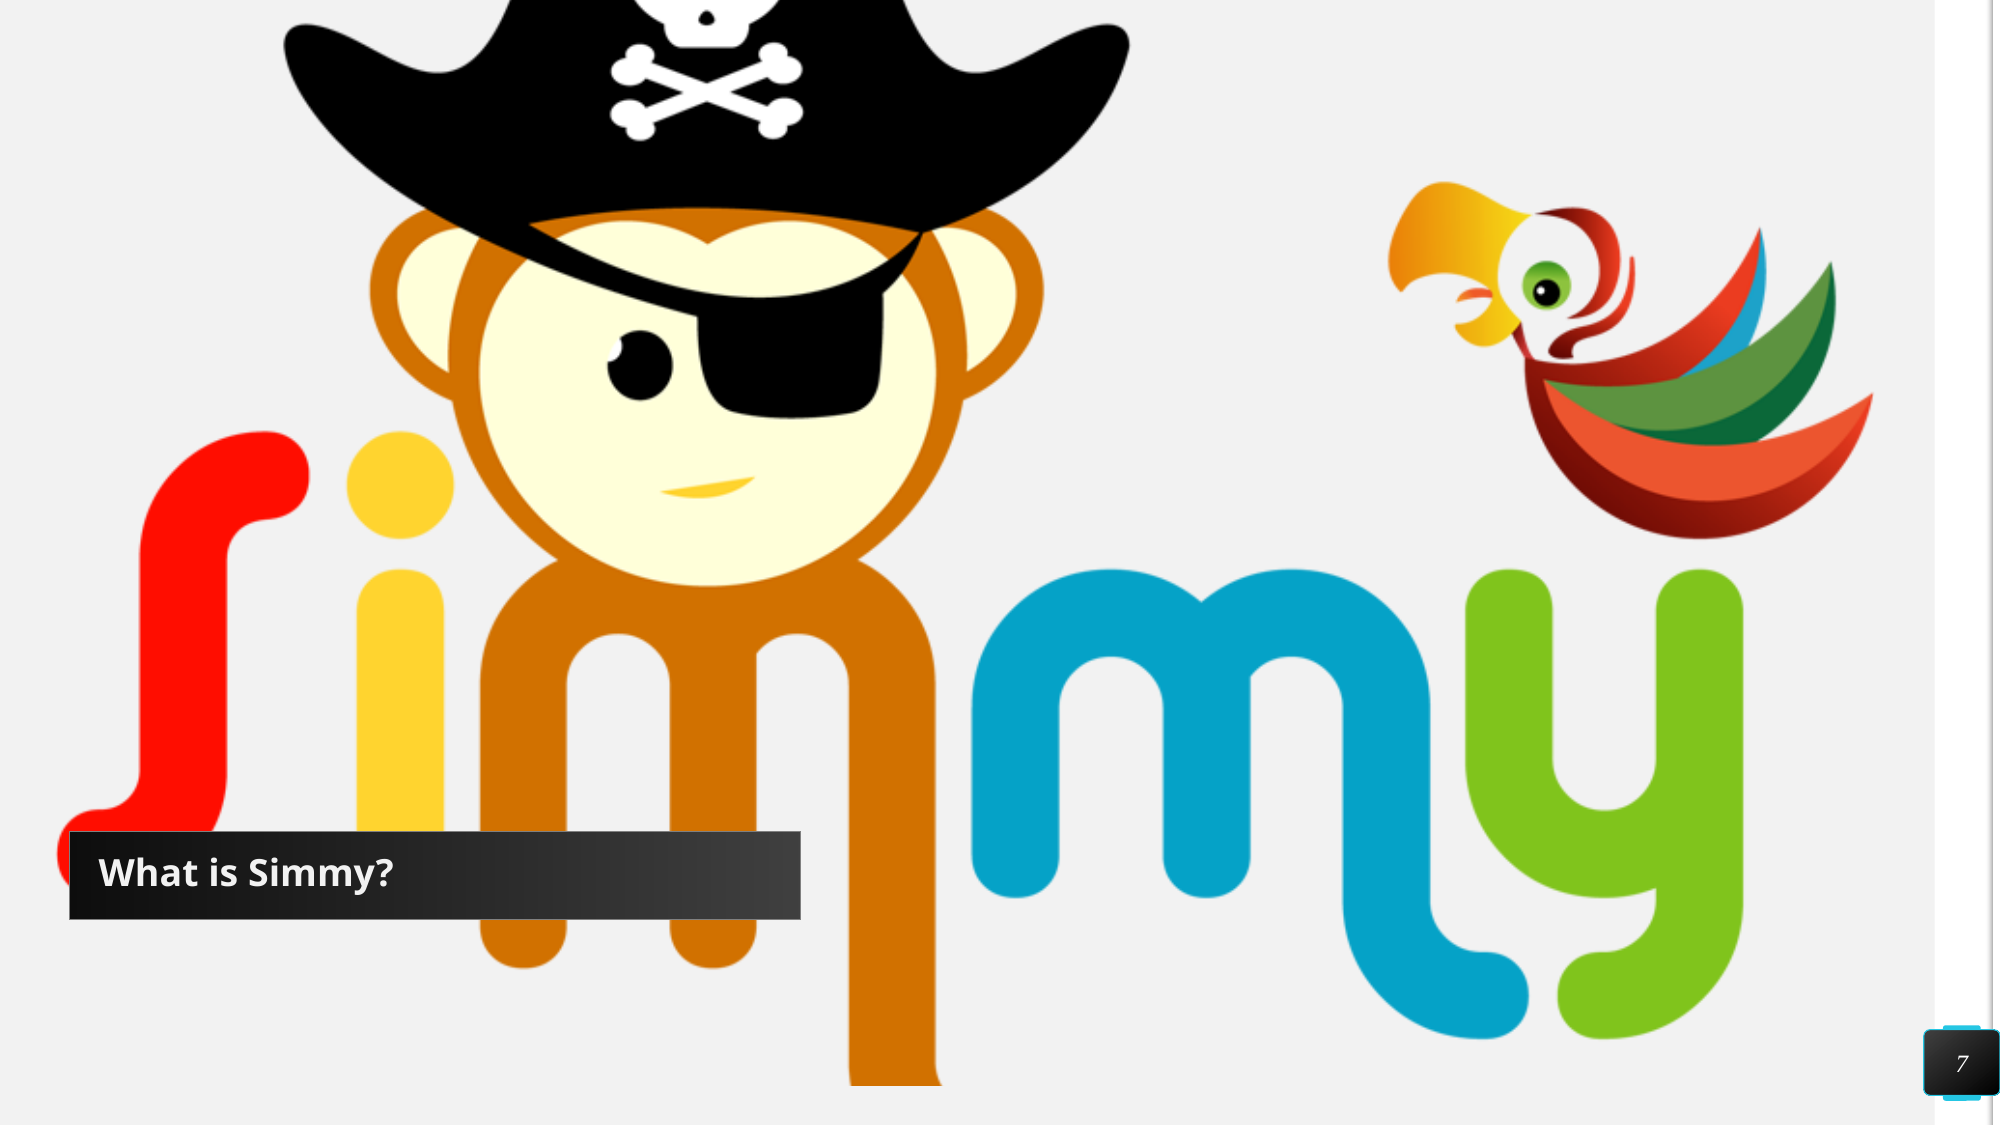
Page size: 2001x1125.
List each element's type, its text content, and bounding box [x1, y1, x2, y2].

slide_number 7 [1923, 1029, 2000, 1096]
picture [0, 0, 1931, 1086]
